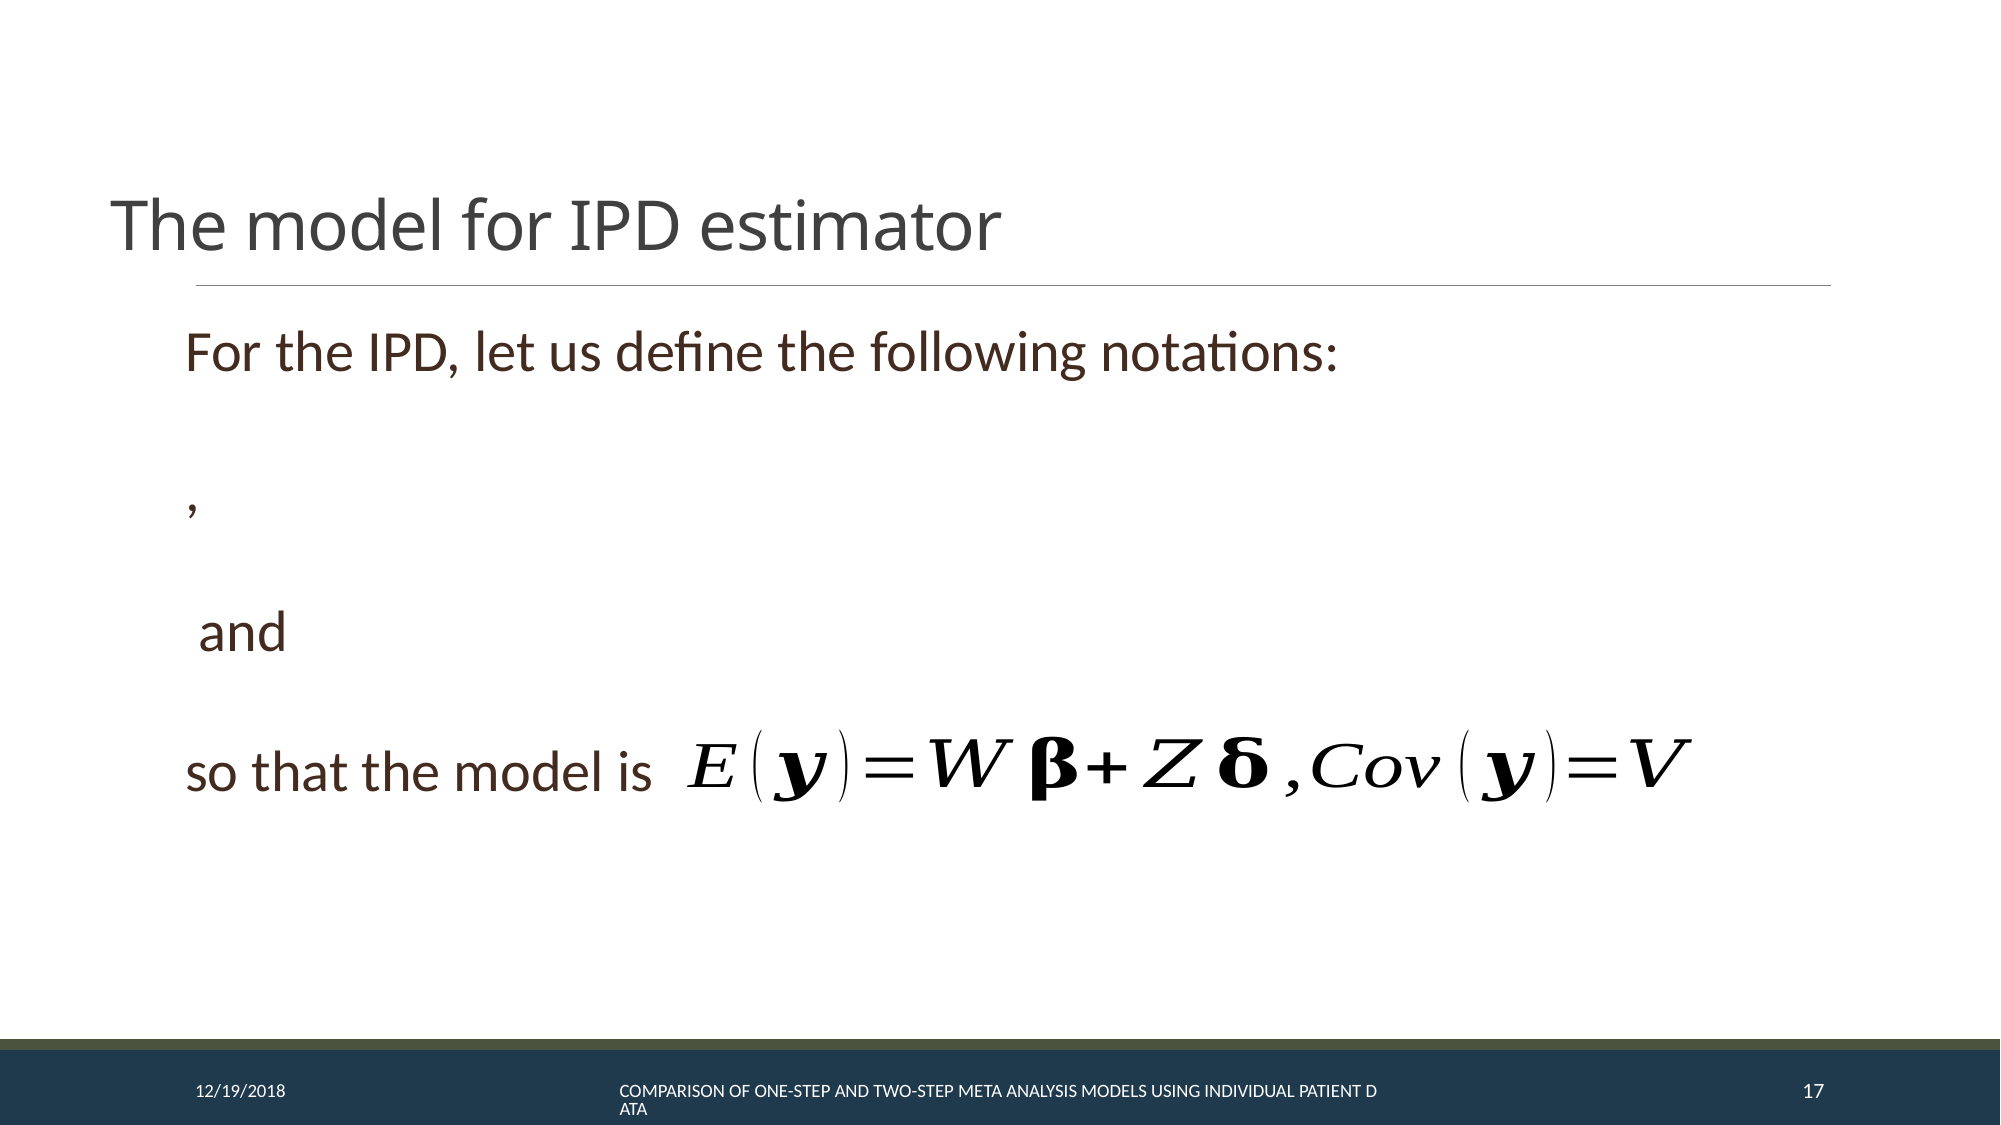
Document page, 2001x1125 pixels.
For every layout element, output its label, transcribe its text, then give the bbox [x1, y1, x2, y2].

list [74, 426, 1905, 1087]
slide_number 17 [1624, 1059, 1840, 1120]
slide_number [180, 1059, 586, 1120]
title The model for IPD estimator [95, 115, 1905, 272]
footer Comparison of One-Step and Two-Step Meta Analysis Models Using Individual Patient Data [604, 1059, 1396, 1120]
